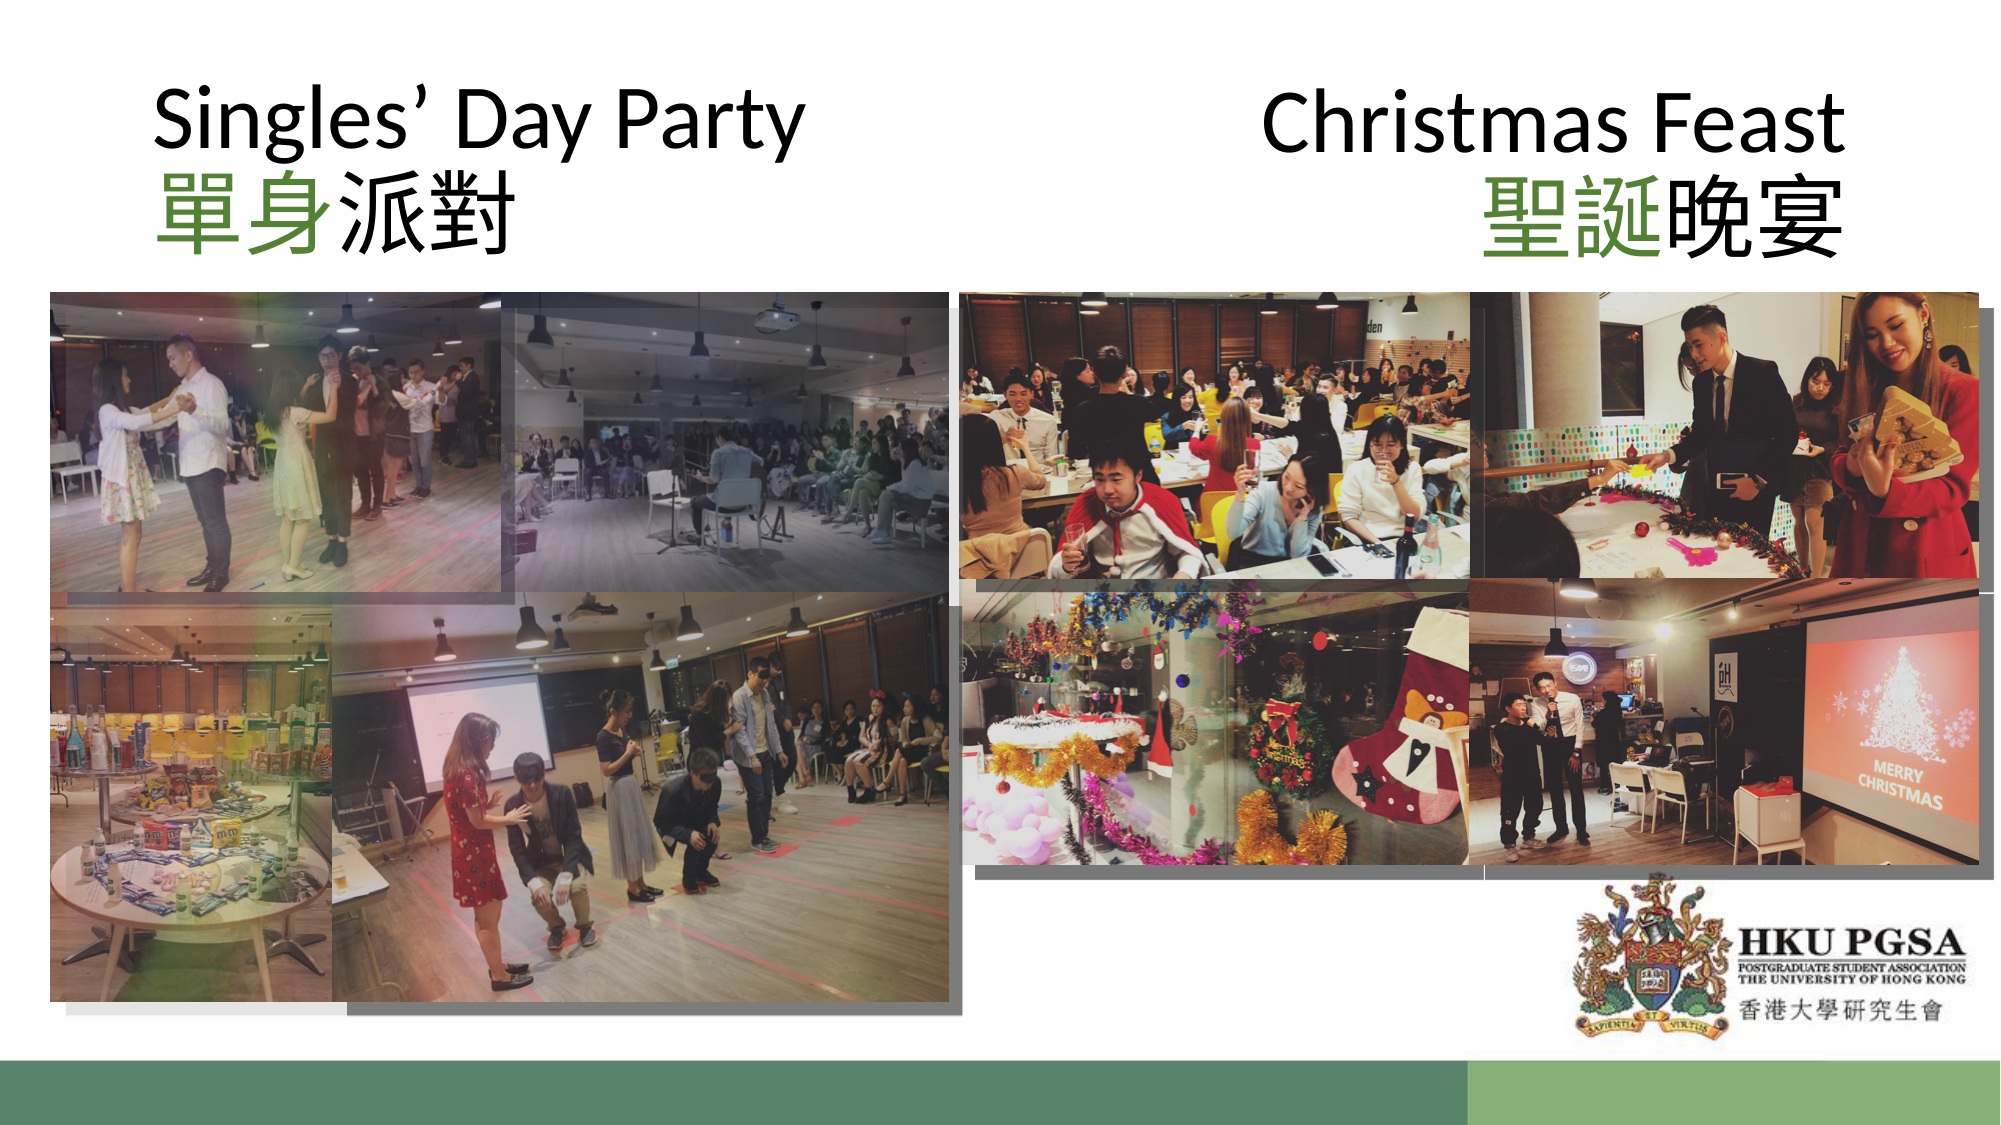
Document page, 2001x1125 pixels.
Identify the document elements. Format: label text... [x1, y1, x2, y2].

text_box Christmas Feast 聖誕晚宴 [1076, 63, 1863, 281]
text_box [50, 292, 949, 1002]
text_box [959, 292, 1979, 866]
picture [0, 0, 2001, 1125]
title Singles’ Day Party 單身派對 [137, 59, 1000, 278]
